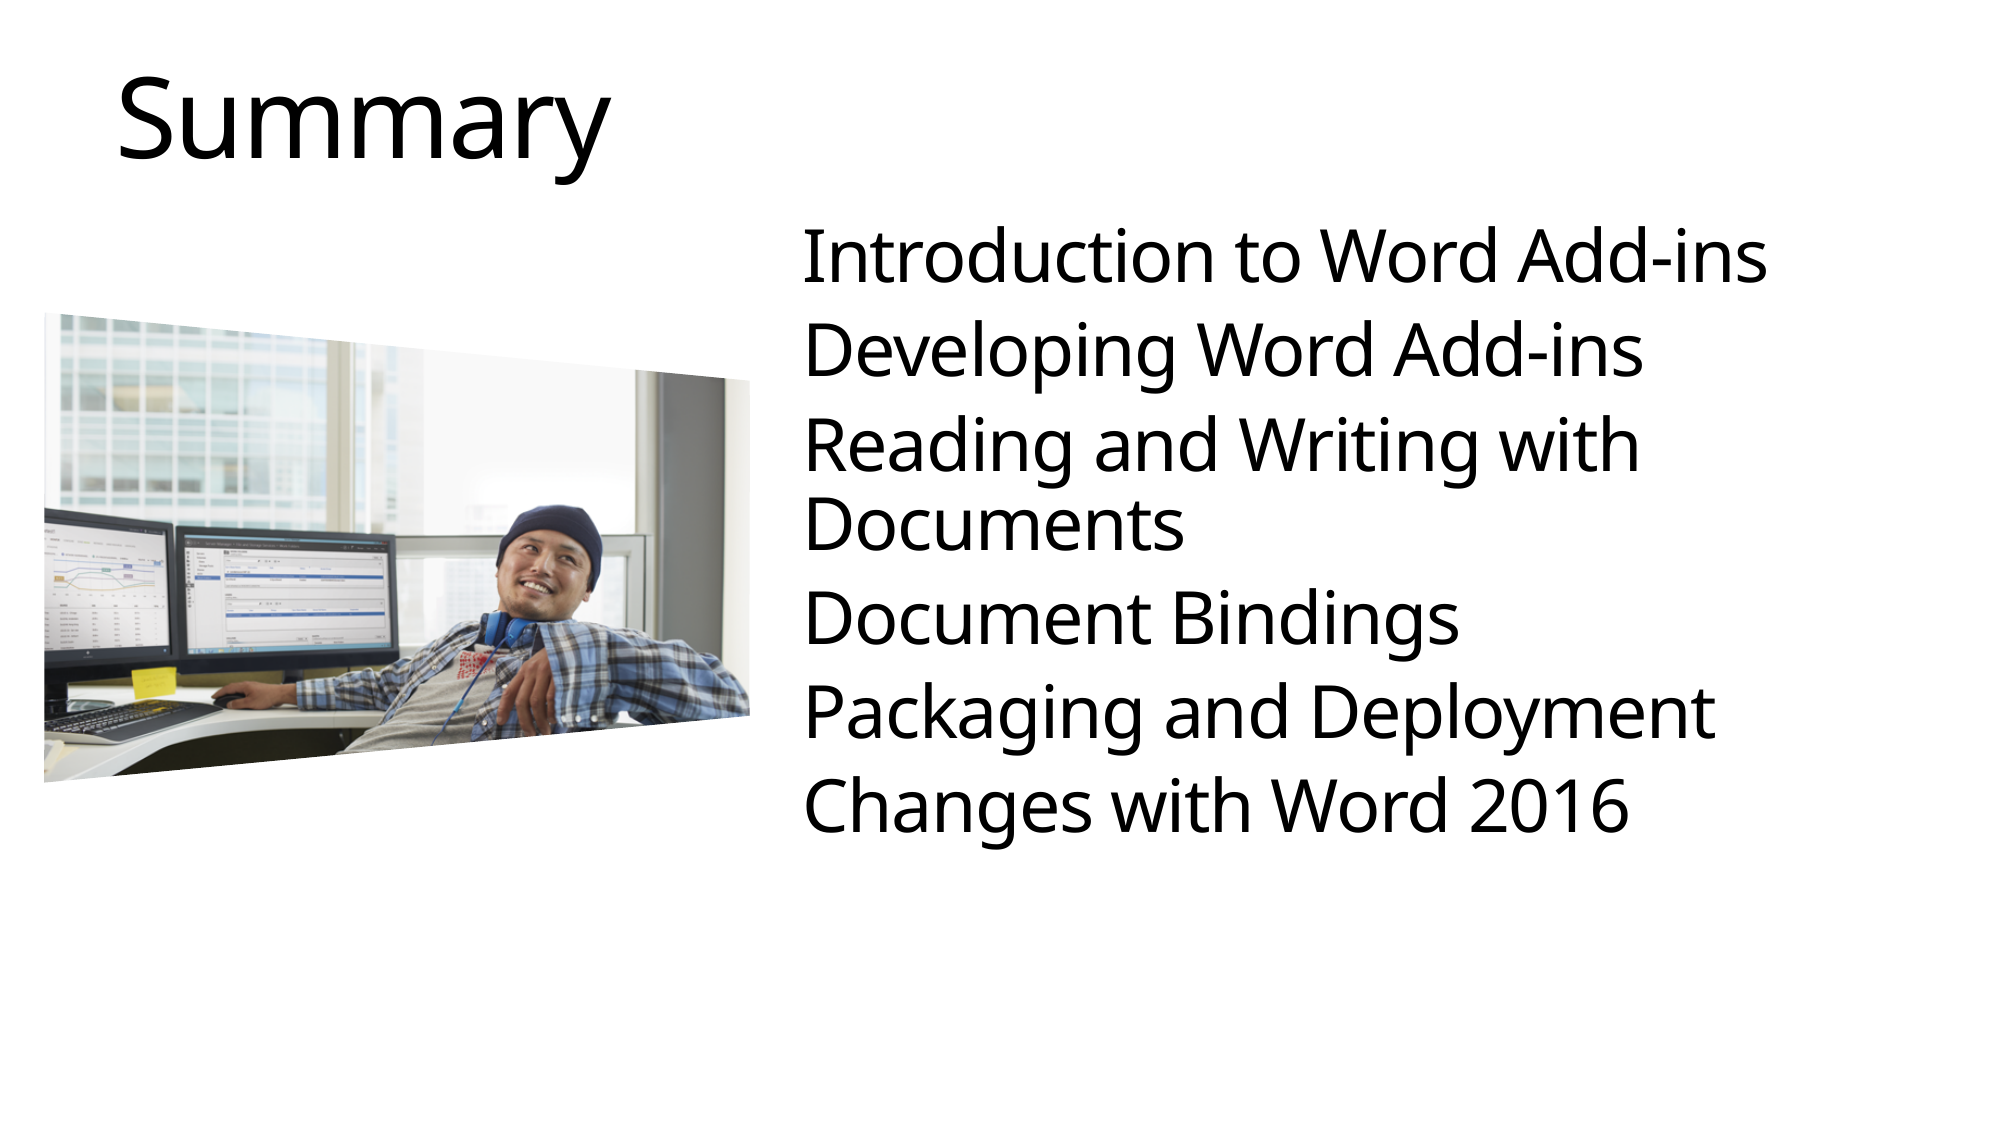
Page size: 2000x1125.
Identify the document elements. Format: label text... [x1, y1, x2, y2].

title Summary [85, 37, 1914, 161]
list Introduction to Word Add-ins Developing Word Add-ins Reading and Writing with Documents Document Bindings Packaging and Deployment Changes with Word 2016 [772, 297, 1978, 771]
picture [43, 312, 751, 783]
